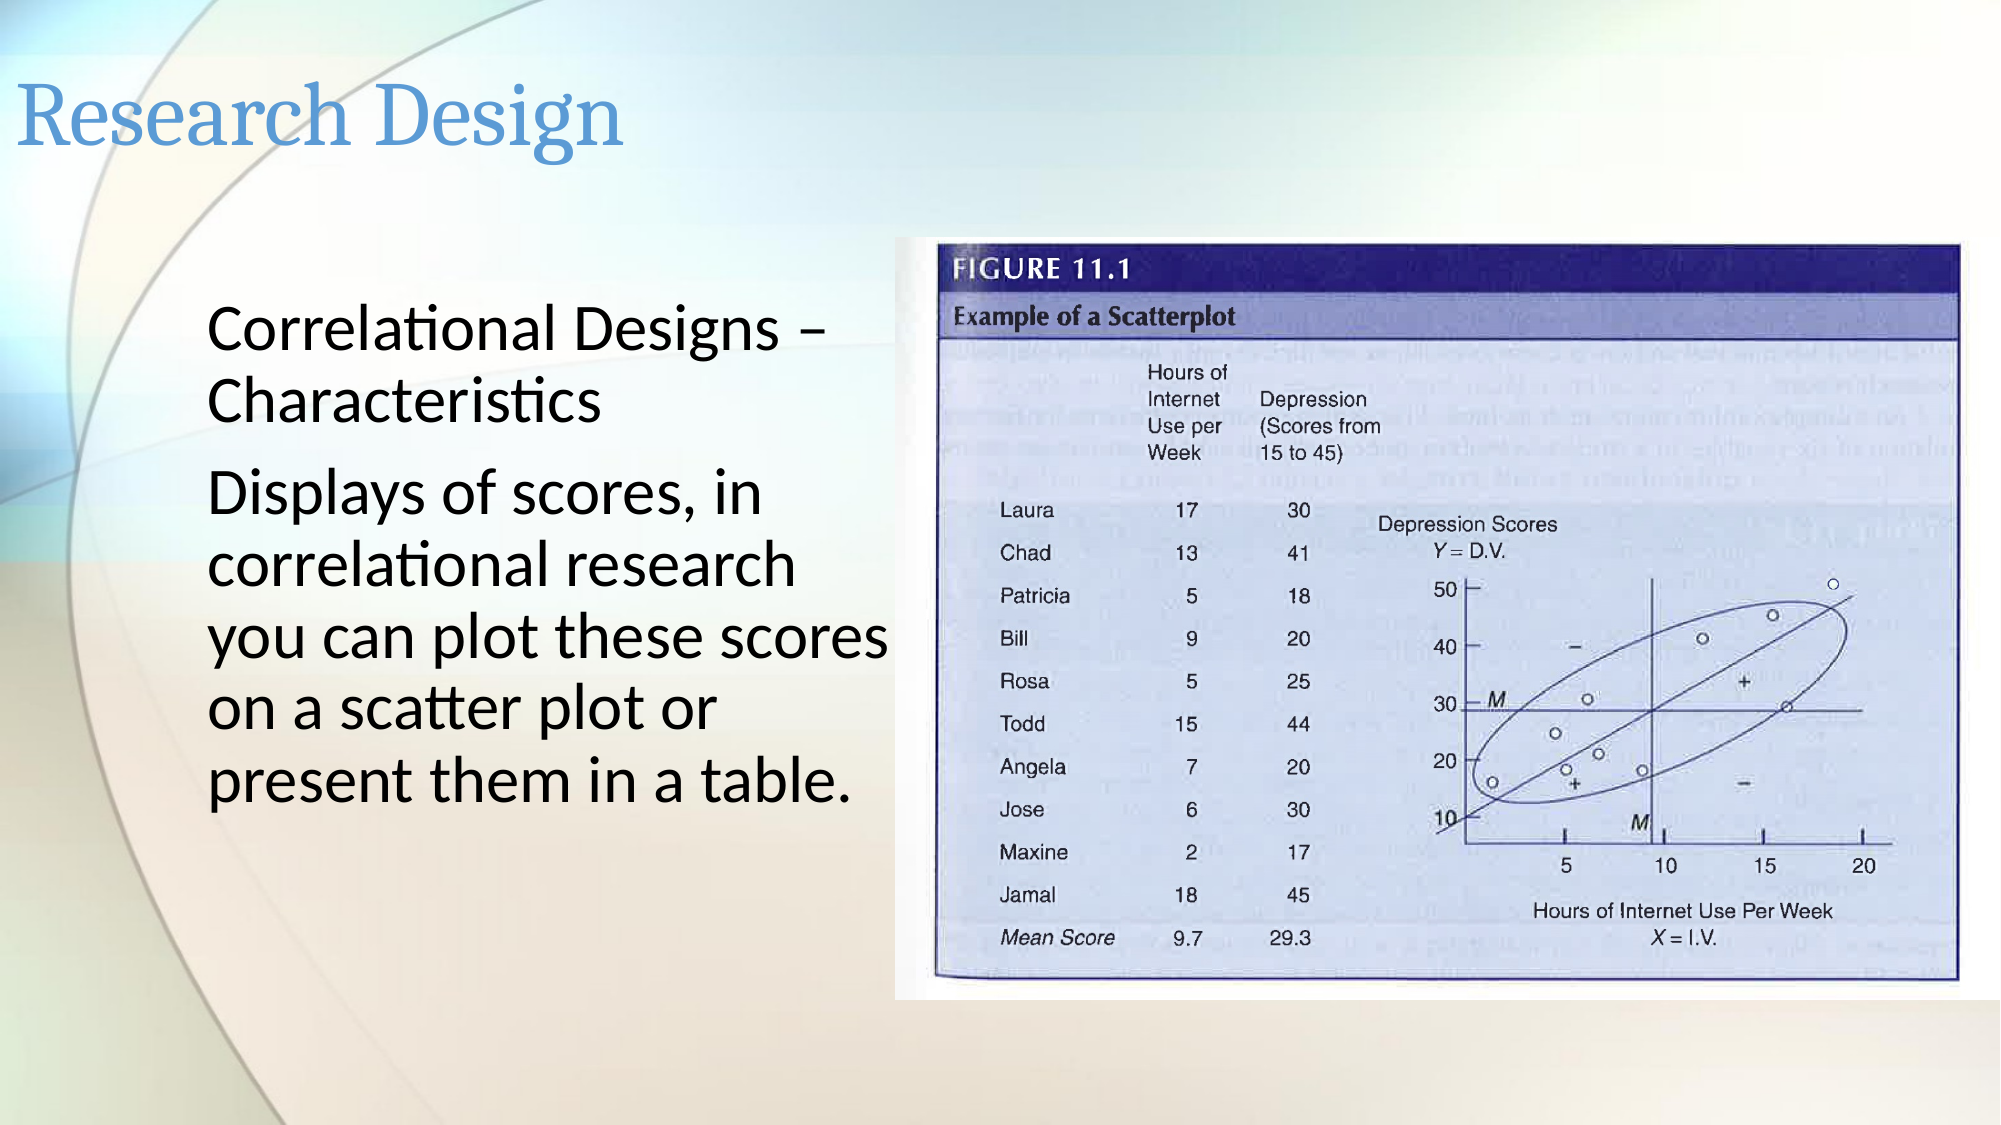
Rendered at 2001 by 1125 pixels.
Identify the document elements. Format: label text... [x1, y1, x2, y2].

list Correlational Designs – Characteristics Displays of scores, in correlational research you can plot these scores on a scatter plot or present them in a table. [154, 285, 895, 1000]
title Research Design [0, 0, 1482, 218]
picture [0, 0, 2001, 1125]
